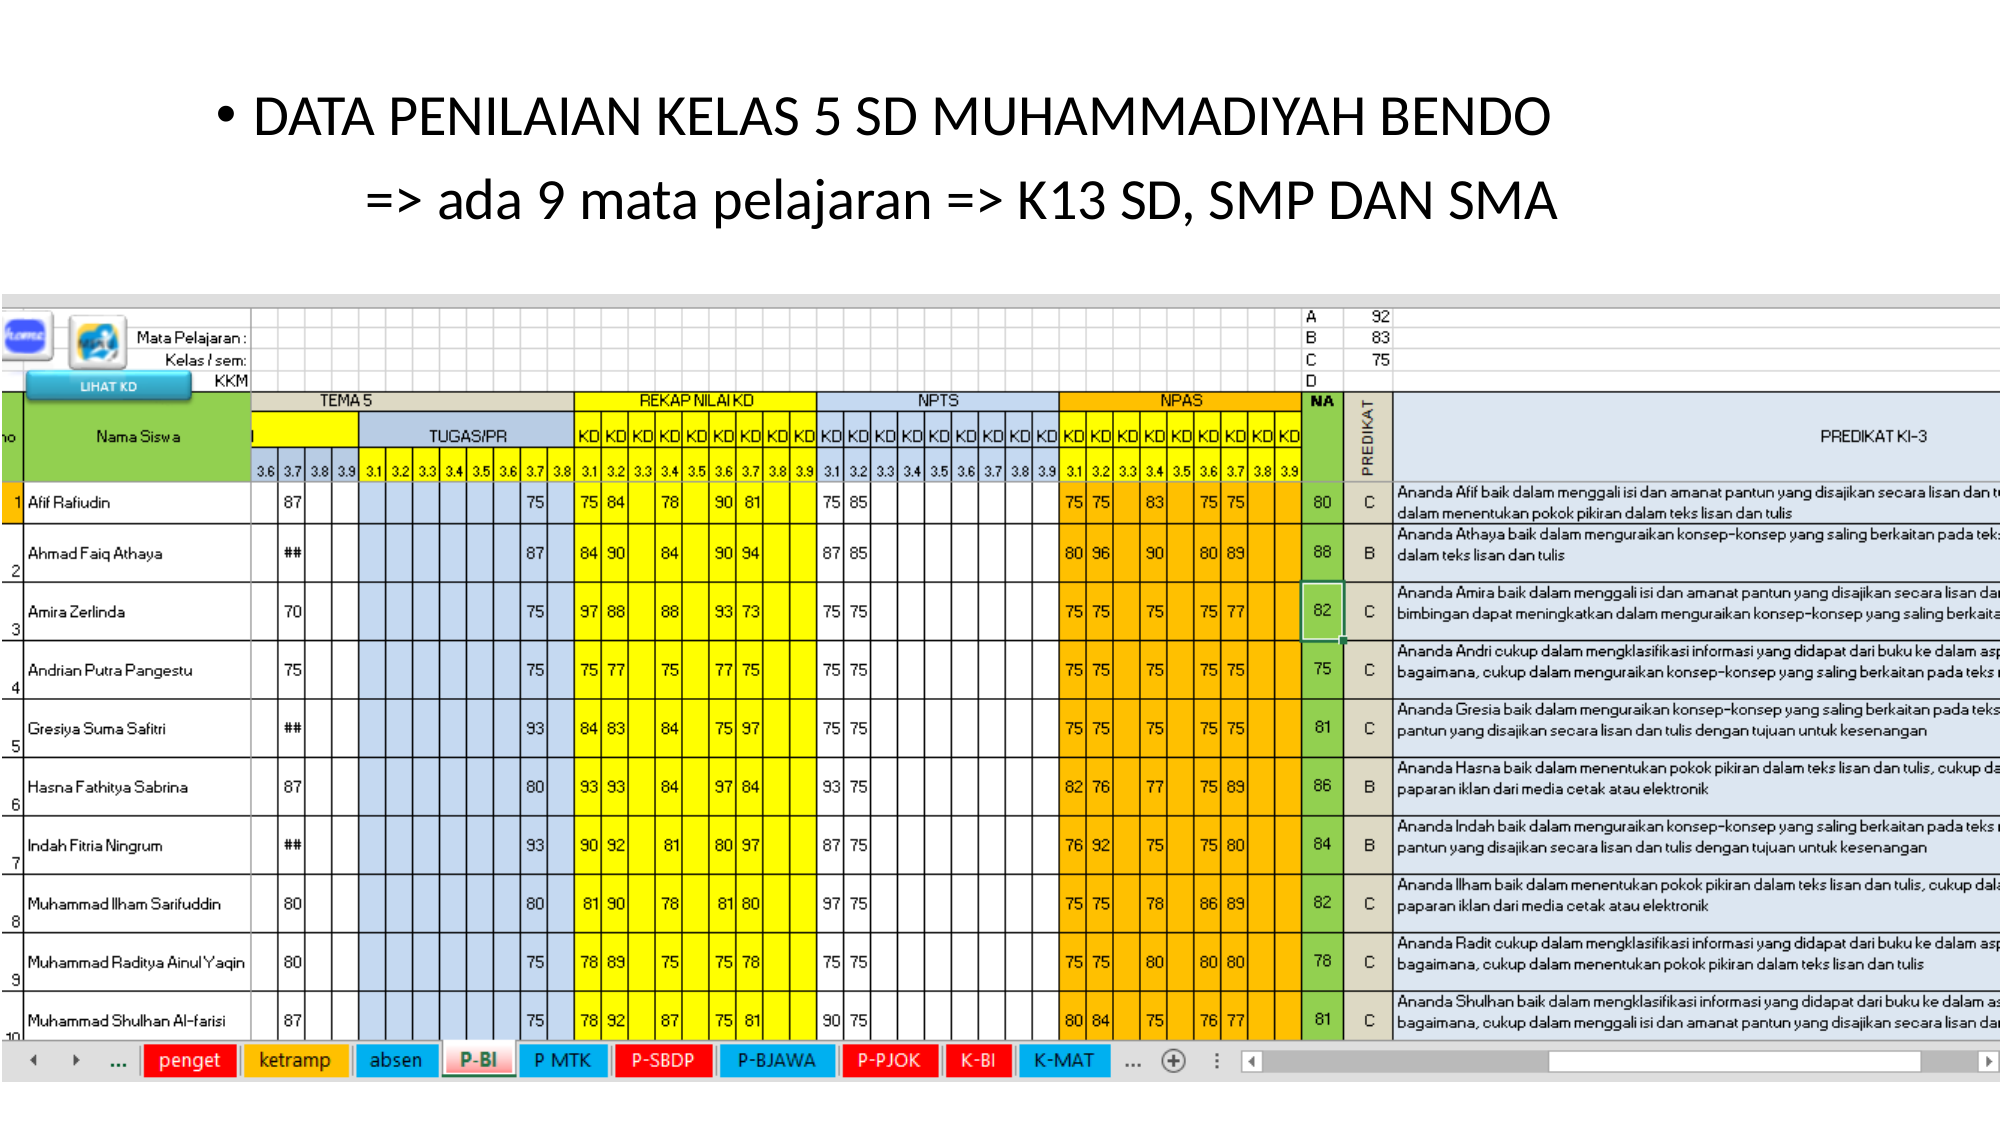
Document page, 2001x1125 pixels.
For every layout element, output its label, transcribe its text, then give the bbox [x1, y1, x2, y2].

list DATA PENILAIAN KELAS 5 SD MUHAMMADIYAH BENDO => ada 9 mata pelajaran => K13 SD, SMP DAN SMA [200, 77, 1802, 265]
picture [2, 294, 2000, 1082]
